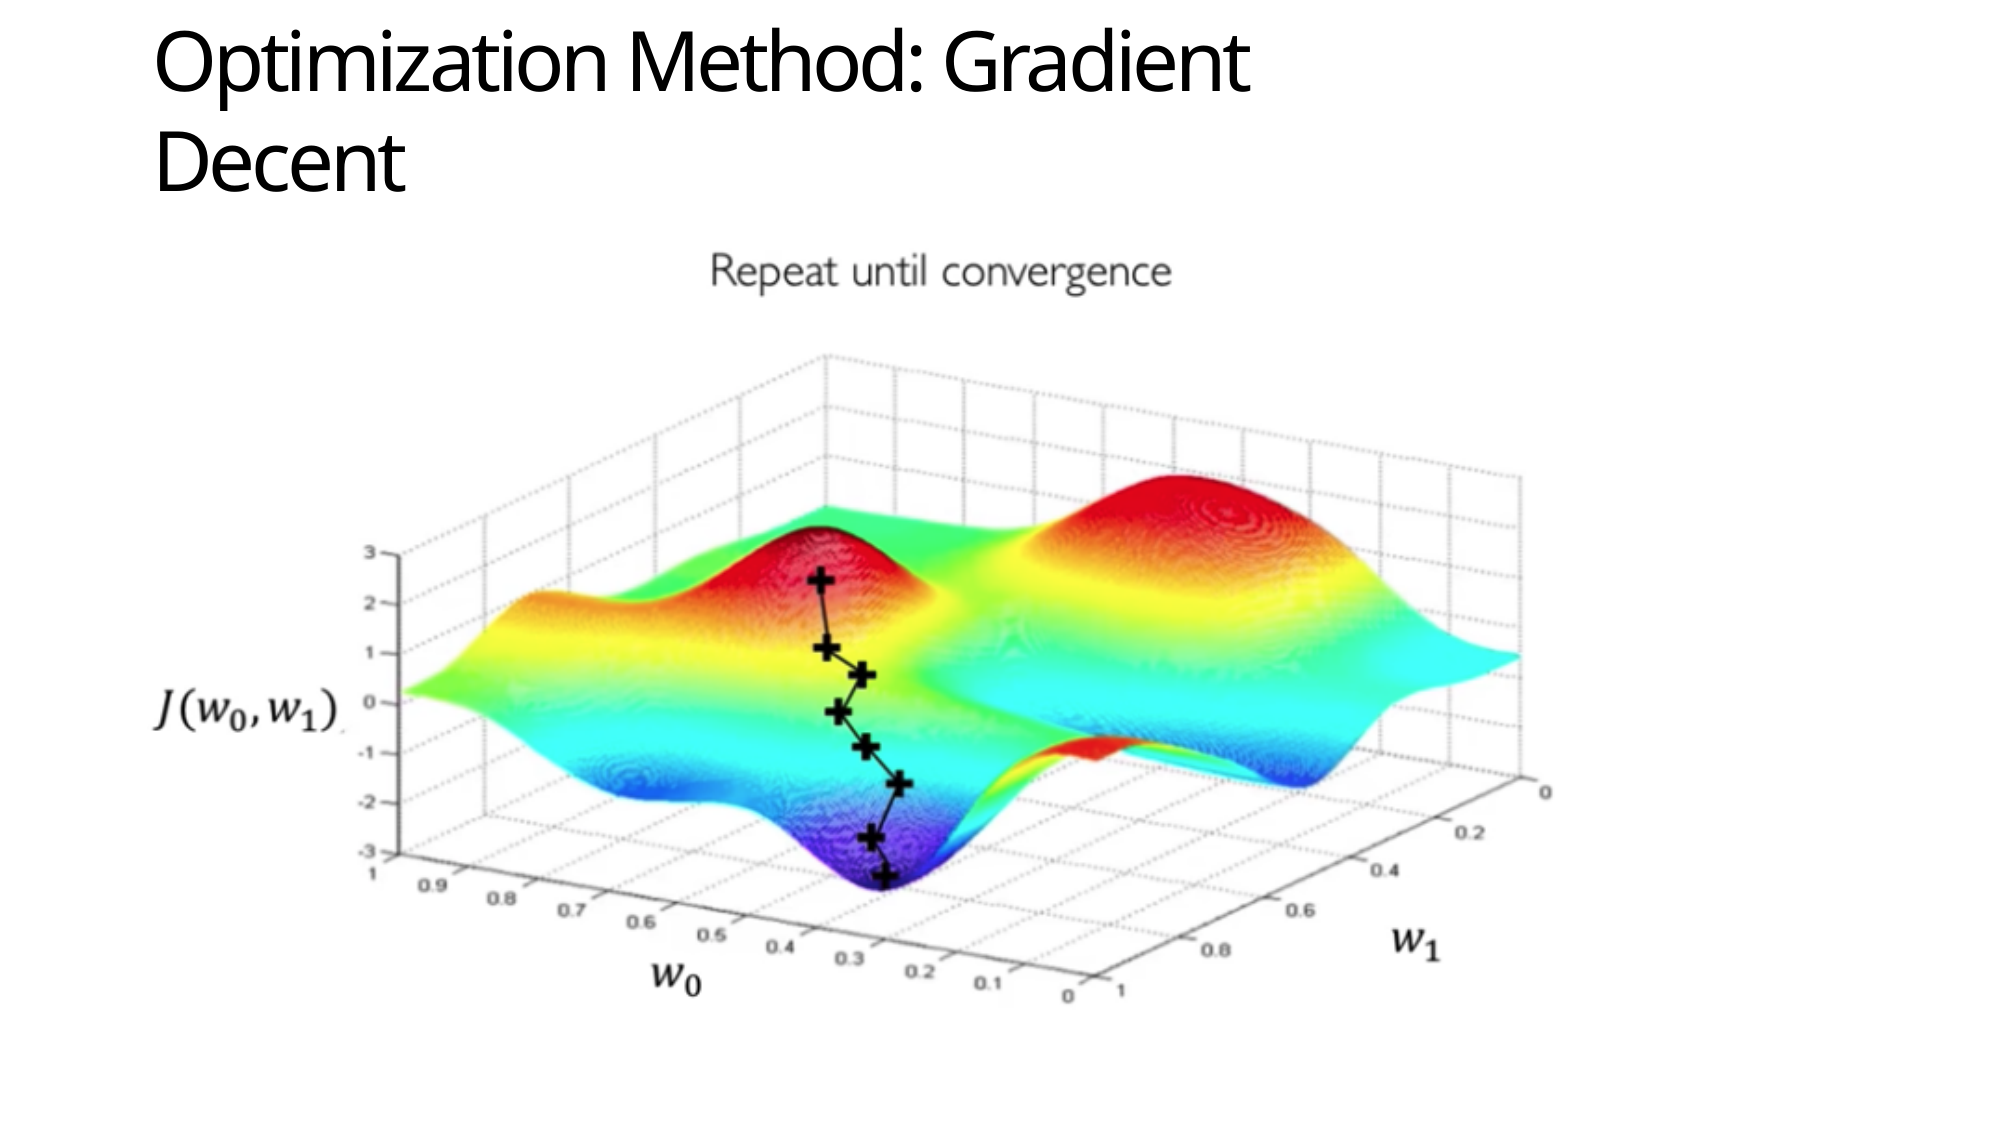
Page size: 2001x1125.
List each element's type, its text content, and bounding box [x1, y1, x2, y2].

picture [94, 203, 1709, 1021]
text_box Optimization Method: Gradient Decent [150, 5, 1389, 203]
